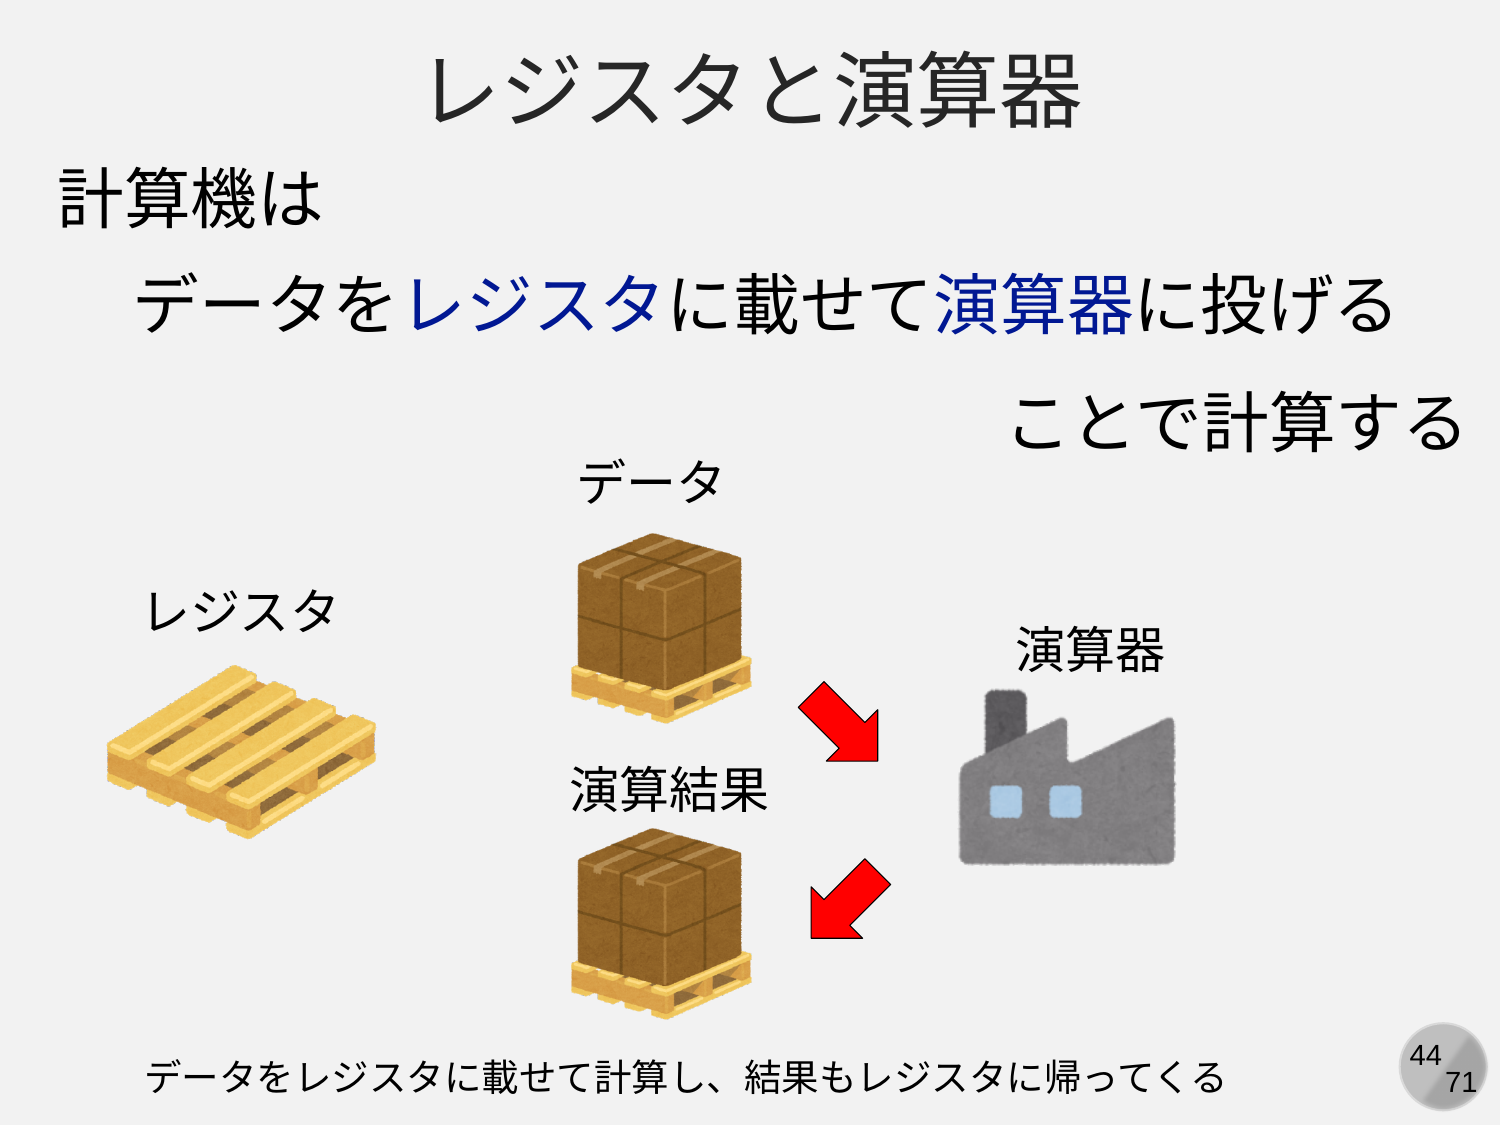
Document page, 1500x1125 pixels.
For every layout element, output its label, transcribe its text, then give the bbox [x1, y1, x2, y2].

text_box 計算機は [42, 148, 340, 244]
text_box レジスタ [125, 573, 355, 632]
picture [950, 668, 1187, 889]
text_box データ [561, 444, 742, 520]
text_box [797, 681, 879, 762]
text_box ことで計算する [989, 373, 1485, 469]
text_box 演算器 [1000, 611, 1181, 668]
list レジスタと演算器 [0, 31, 1500, 155]
text_box データをレジスタに載せて演算器に投げる [117, 255, 1416, 350]
text_box データをレジスタに載せて計算し、結果もレジスタに帰ってくる [129, 1046, 1244, 1107]
picture [100, 632, 384, 870]
text_box [810, 858, 892, 939]
text_box 演算結果 [554, 751, 785, 827]
picture [560, 526, 762, 728]
picture [560, 822, 762, 1024]
